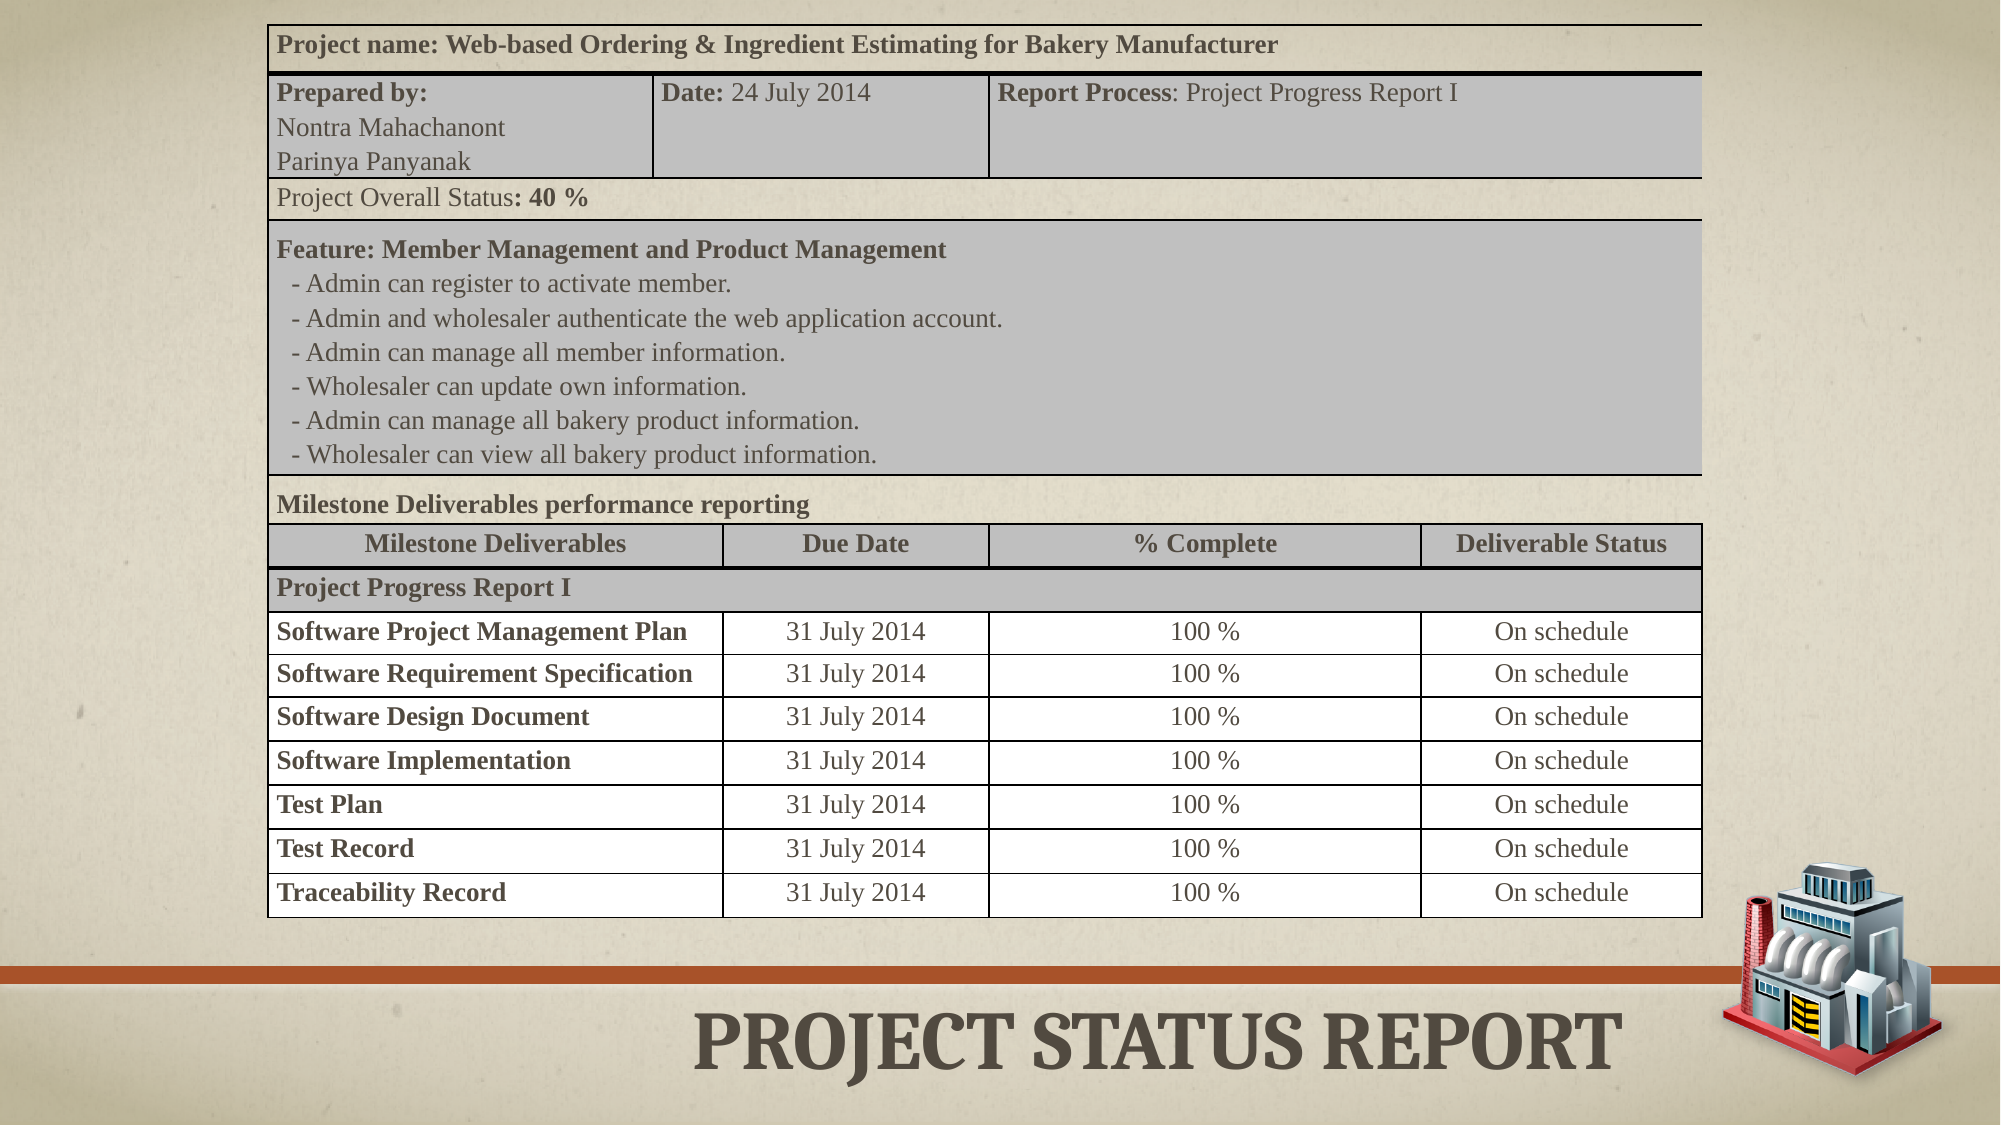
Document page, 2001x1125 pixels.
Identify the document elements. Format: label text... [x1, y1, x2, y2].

table_cell Test Plan [269, 786, 722, 828]
table_cell 100 % [990, 874, 1420, 917]
table_cell 100 % [990, 613, 1420, 654]
table_cell On schedule [1422, 698, 1701, 740]
table_cell 31 July 2014 [724, 698, 988, 740]
table_header Project name: Web-based Ordering & Ingredient Estimating for Bakery Manufacturer [269, 26, 1702, 71]
table_cell Test Record [269, 830, 722, 873]
table_cell 100 % [990, 655, 1420, 696]
table_cell Software Project Management Plan [269, 613, 722, 654]
table_cell On schedule [1422, 786, 1701, 828]
table_cell Software Design Document [269, 698, 722, 740]
table_cell On schedule [1422, 742, 1701, 784]
table_cell Project Progress Report I [269, 570, 1701, 611]
table_cell Software Implementation [269, 742, 722, 784]
table_cell 100 % [990, 742, 1420, 784]
table_cell Feature: Member Management and Product Management - Admin can register to activate member. - Admin and wholesaler authenticate the web application account. - Admin can manage all member information. - Wholesaler can update own information. - Admin can manage all bakery product information. - Wholesaler can view all bakery product information. [269, 221, 1702, 474]
table_cell On schedule [1422, 613, 1701, 654]
table_cell Project Overall Status: 40 % [269, 179, 1702, 219]
table_cell 31 July 2014 [724, 830, 988, 873]
table_cell 100 % [990, 830, 1420, 873]
table_cell 31 July 2014 [724, 874, 988, 917]
table_cell 31 July 2014 [724, 786, 988, 828]
title Project status report [677, 968, 1698, 1094]
table_cell % Complete [990, 525, 1420, 566]
picture [0, 0, 2001, 1125]
table_cell 31 July 2014 [724, 655, 988, 696]
table_cell Date: 24 July 2014 [654, 76, 988, 177]
table_cell On schedule [1422, 874, 1698, 917]
table_cell Prepared by: Nontra Mahachanont Parinya Panyanak [269, 76, 652, 177]
table_cell On schedule [1422, 655, 1701, 696]
table_cell 31 July 2014 [724, 742, 988, 784]
table_cell On schedule [1422, 830, 1701, 873]
table_cell Deliverable Status [1422, 525, 1701, 566]
table_cell Software Requirement Specification [269, 655, 722, 696]
table_cell Report Process: Project Progress Report I [990, 76, 1702, 177]
table_cell 100 % [990, 698, 1420, 740]
table_cell Due Date [724, 525, 988, 566]
table_cell 31 July 2014 [724, 613, 988, 654]
table_cell 100 % [990, 786, 1420, 828]
table_cell Traceability Record [269, 874, 722, 917]
table_cell Milestone Deliverables [269, 525, 722, 566]
table_cell Milestone Deliverables performance reporting [269, 476, 1702, 523]
